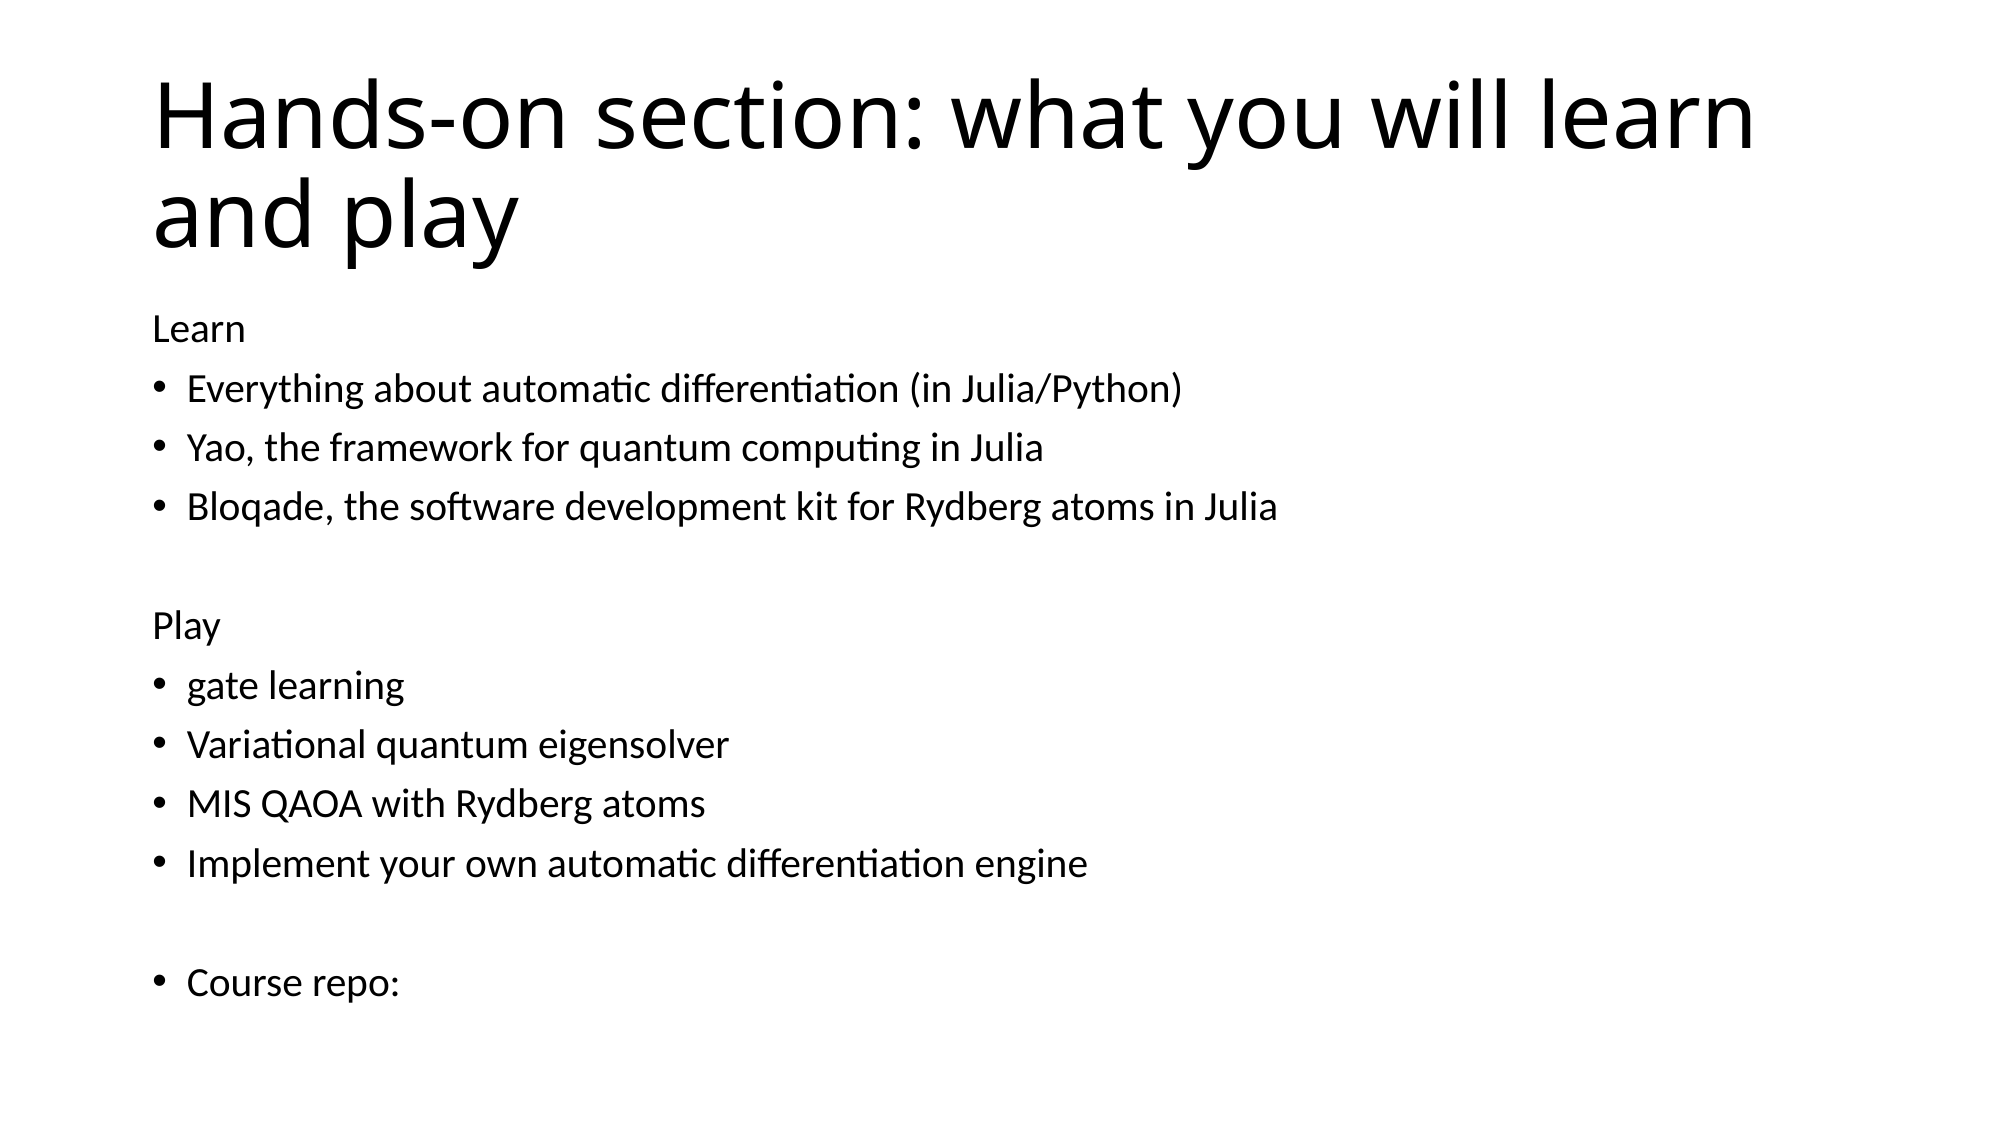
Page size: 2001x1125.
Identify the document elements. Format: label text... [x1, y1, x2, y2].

list Learn Everything about automatic differentiation (in Julia/Python) Yao, the framework for quantum computing in Julia Bloqade, the software development kit for Rydberg atoms in Julia Play gate learning Variational quantum eigensolver MIS QAOA with Rydberg atoms Implement your own automatic differentiation engine Course repo: [137, 299, 1863, 1014]
title Hands-on section: what you will learn and play [137, 59, 1863, 278]
